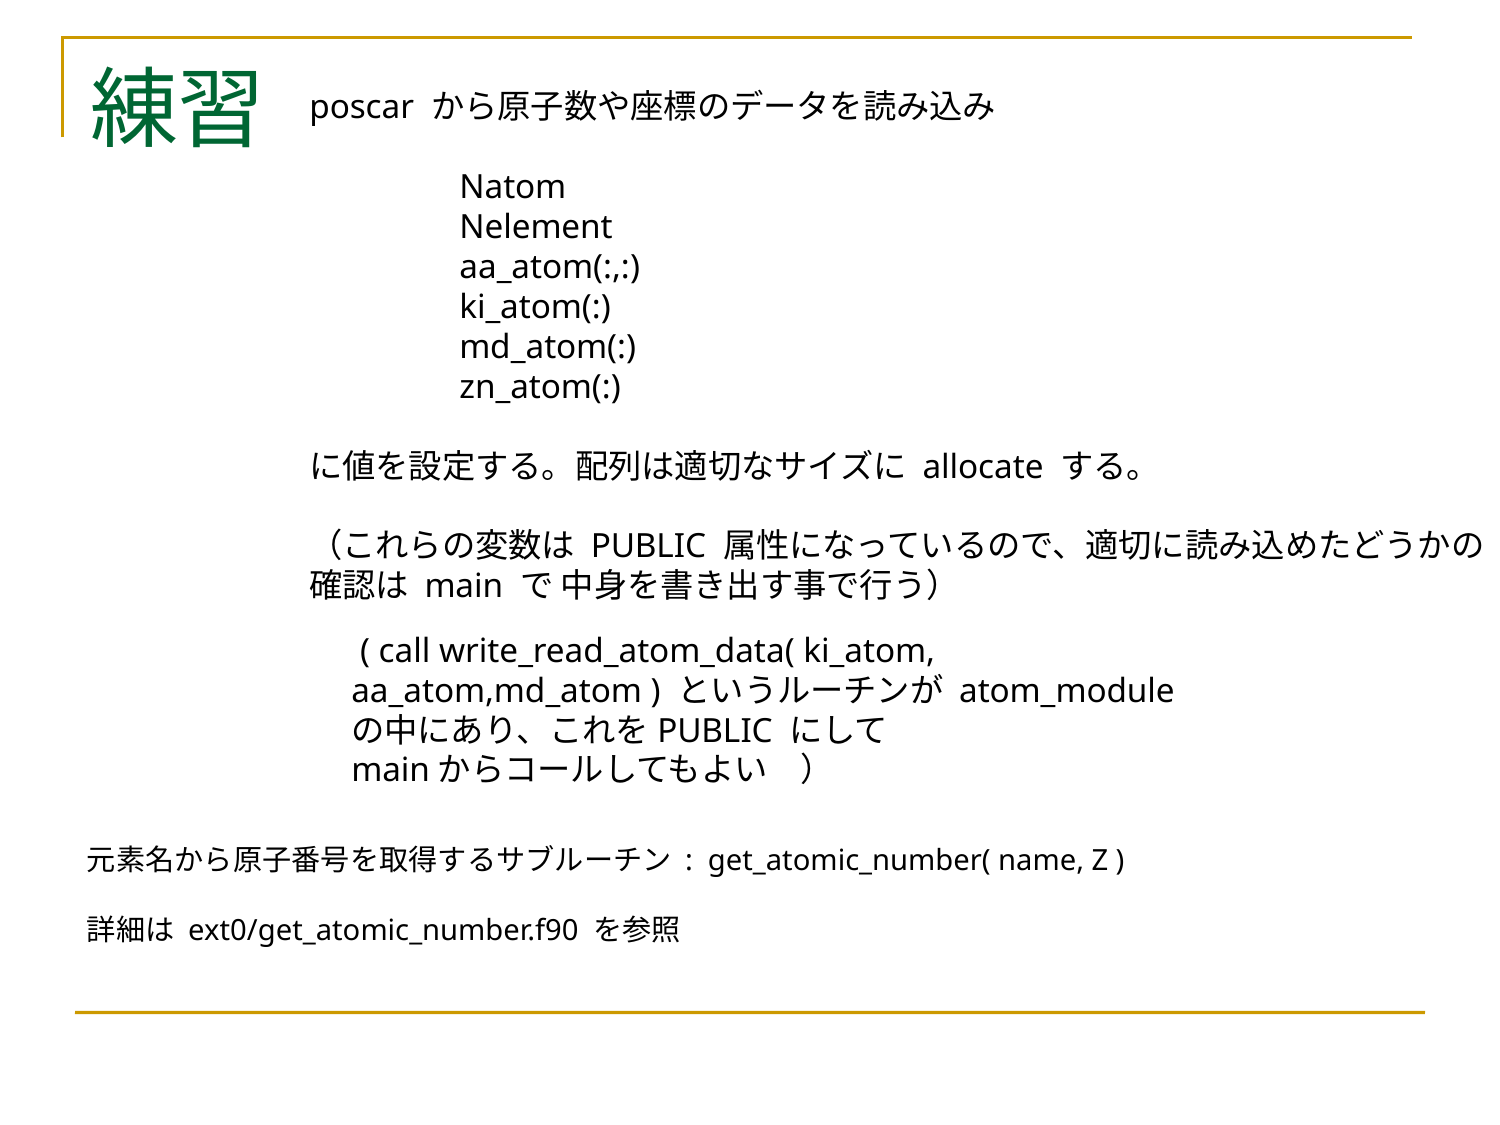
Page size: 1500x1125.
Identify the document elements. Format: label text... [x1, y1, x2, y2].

text_box ( call write_read_atom_data( ki_atom, aa_atom,md_atom ) というルーチンが atom_module の中にあり、これをPUBLIC にして mainからコールしてもよい ） [336, 621, 1235, 796]
text_box 元素名から原子番号を取得するサブルーチン : get_atomic_number( name, Z ) 詳細は ext0/get_atomic_number.f90 を参照 [72, 834, 1140, 954]
text_box poscar から原子数や座標のデータを読み込み Natom Nelement aa_atom(:,:) ki_atom(:) md_atom(:) zn_atom(:) に値を設定する。配列は適切なサイズに allocate する。 （これらの変数は PUBLIC 属性になっているので、適切に読み込めたどうかの 確認は main で 中身を書き出す事で行う） [294, 78, 1500, 612]
title 練習 [75, 45, 1425, 233]
